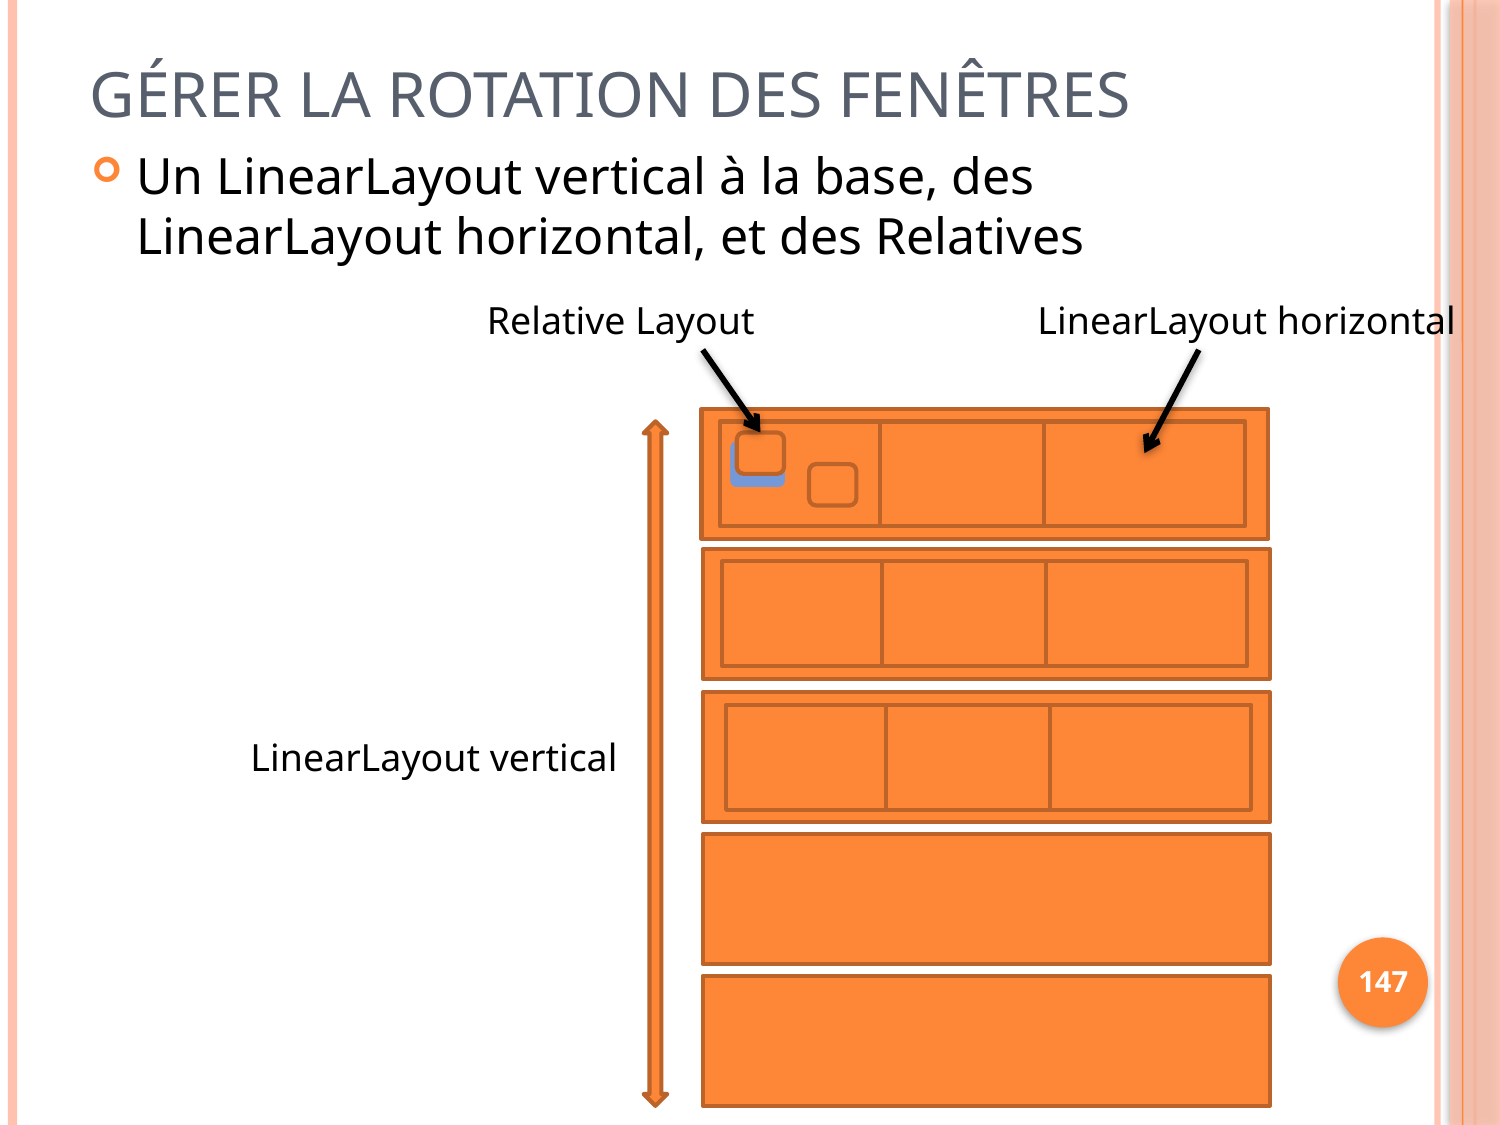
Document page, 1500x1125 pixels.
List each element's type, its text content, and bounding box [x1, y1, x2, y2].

text_box [734, 430, 787, 476]
text_box [701, 832, 1272, 966]
text_box LinearLayout horizontal [1022, 289, 1472, 349]
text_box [702, 349, 761, 433]
text_box [720, 559, 880, 668]
text_box [701, 547, 1272, 681]
text_box [1042, 419, 1247, 528]
text_box [1044, 559, 1249, 668]
text_box [699, 407, 1270, 541]
text_box [725, 441, 790, 492]
text_box [880, 559, 1044, 668]
text_box [718, 419, 878, 528]
list Un LinearLayout vertical à la base, des LinearLayout horizontal, et des Relatives [76, 137, 1302, 296]
text_box [724, 703, 885, 812]
text_box [806, 461, 859, 508]
text_box [1048, 703, 1253, 812]
text_box [641, 419, 670, 1108]
text_box [701, 974, 1272, 1108]
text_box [1143, 349, 1200, 454]
slide_number 147 [1333, 940, 1434, 1027]
text_box [884, 703, 1049, 812]
text_box Relative Layout [472, 289, 770, 349]
text_box [701, 690, 1272, 824]
title Gérer la rotation des fenêtres [75, 45, 1300, 138]
text_box LinearLayout vertical [235, 727, 633, 787]
text_box [878, 419, 1042, 528]
